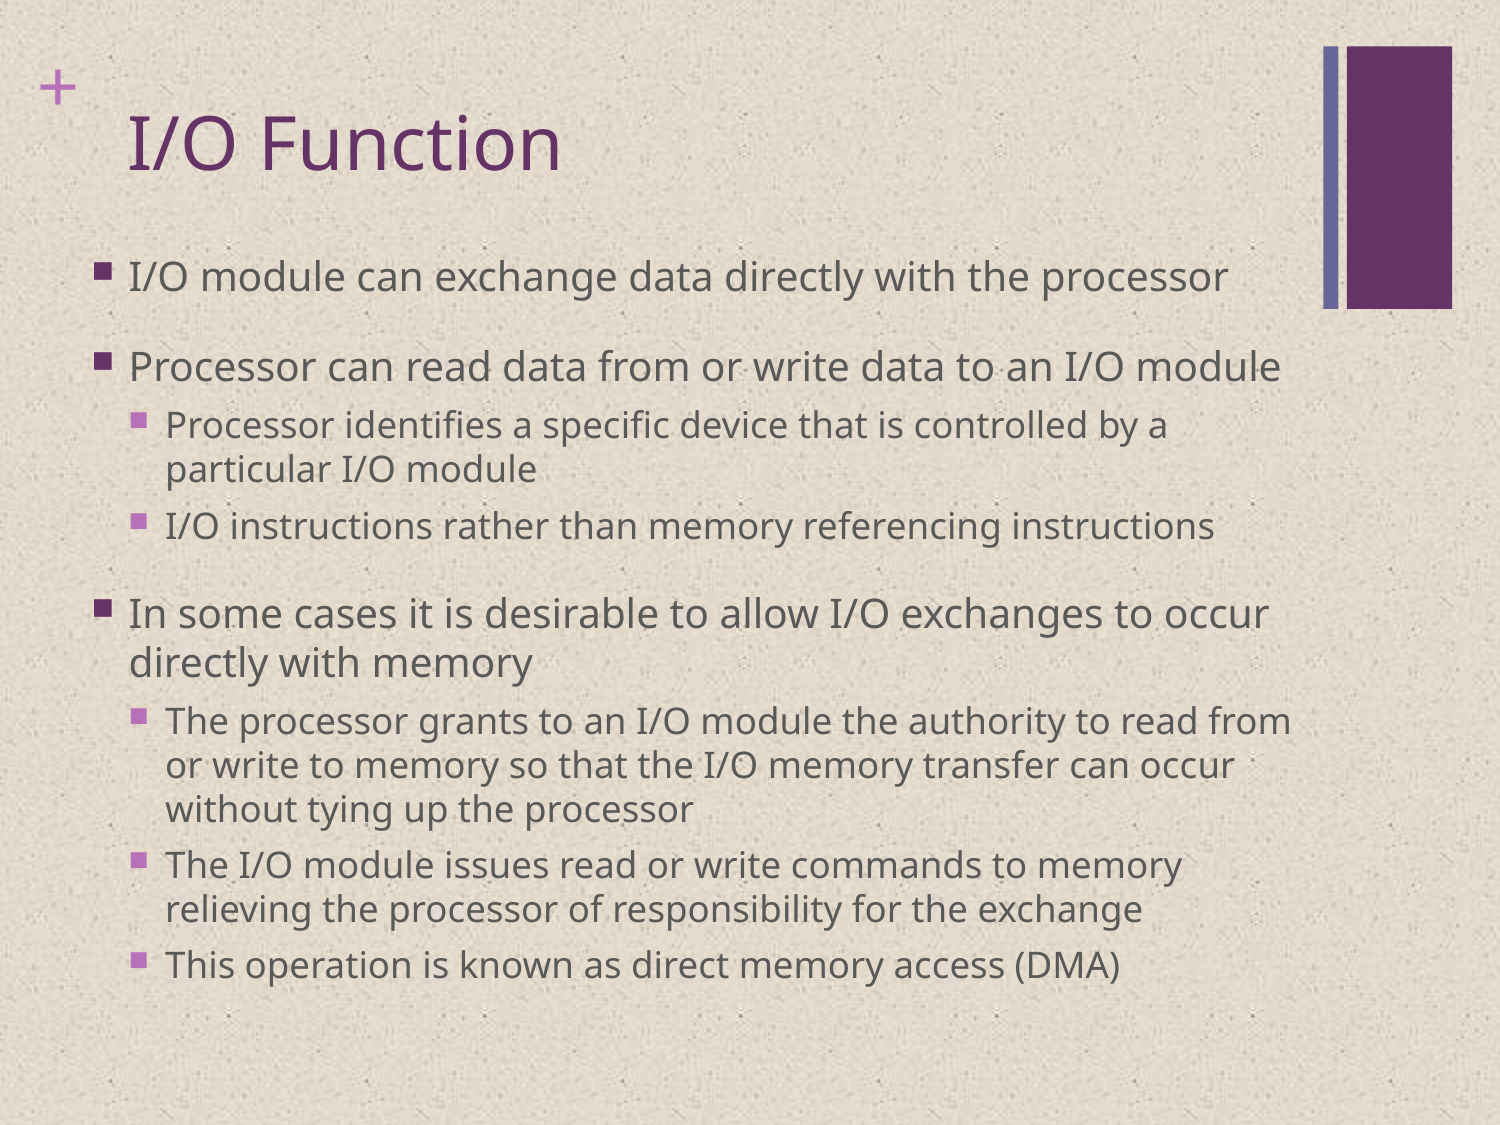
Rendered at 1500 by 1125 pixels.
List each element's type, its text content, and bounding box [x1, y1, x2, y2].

list I/O module can exchange data directly with the processor Processor can read data from or write data to an I/O module Processor identifies a specific device that is controlled by a particular I/O module I/O instructions rather than memory referencing instructions In some cases it is desirable to allow I/O exchanges to occur directly with memory The processor grants to an I/O module the authority to read from or write to memory so that the I/O memory transfer can occur without tying up the processor The I/O module issues read or write commands to memory relieving the processor of responsibility for the exchange This operation is known as direct memory access (DMA) [76, 243, 1317, 1044]
title I/O Function [112, 87, 1353, 271]
picture [0, 0, 1500, 1125]
